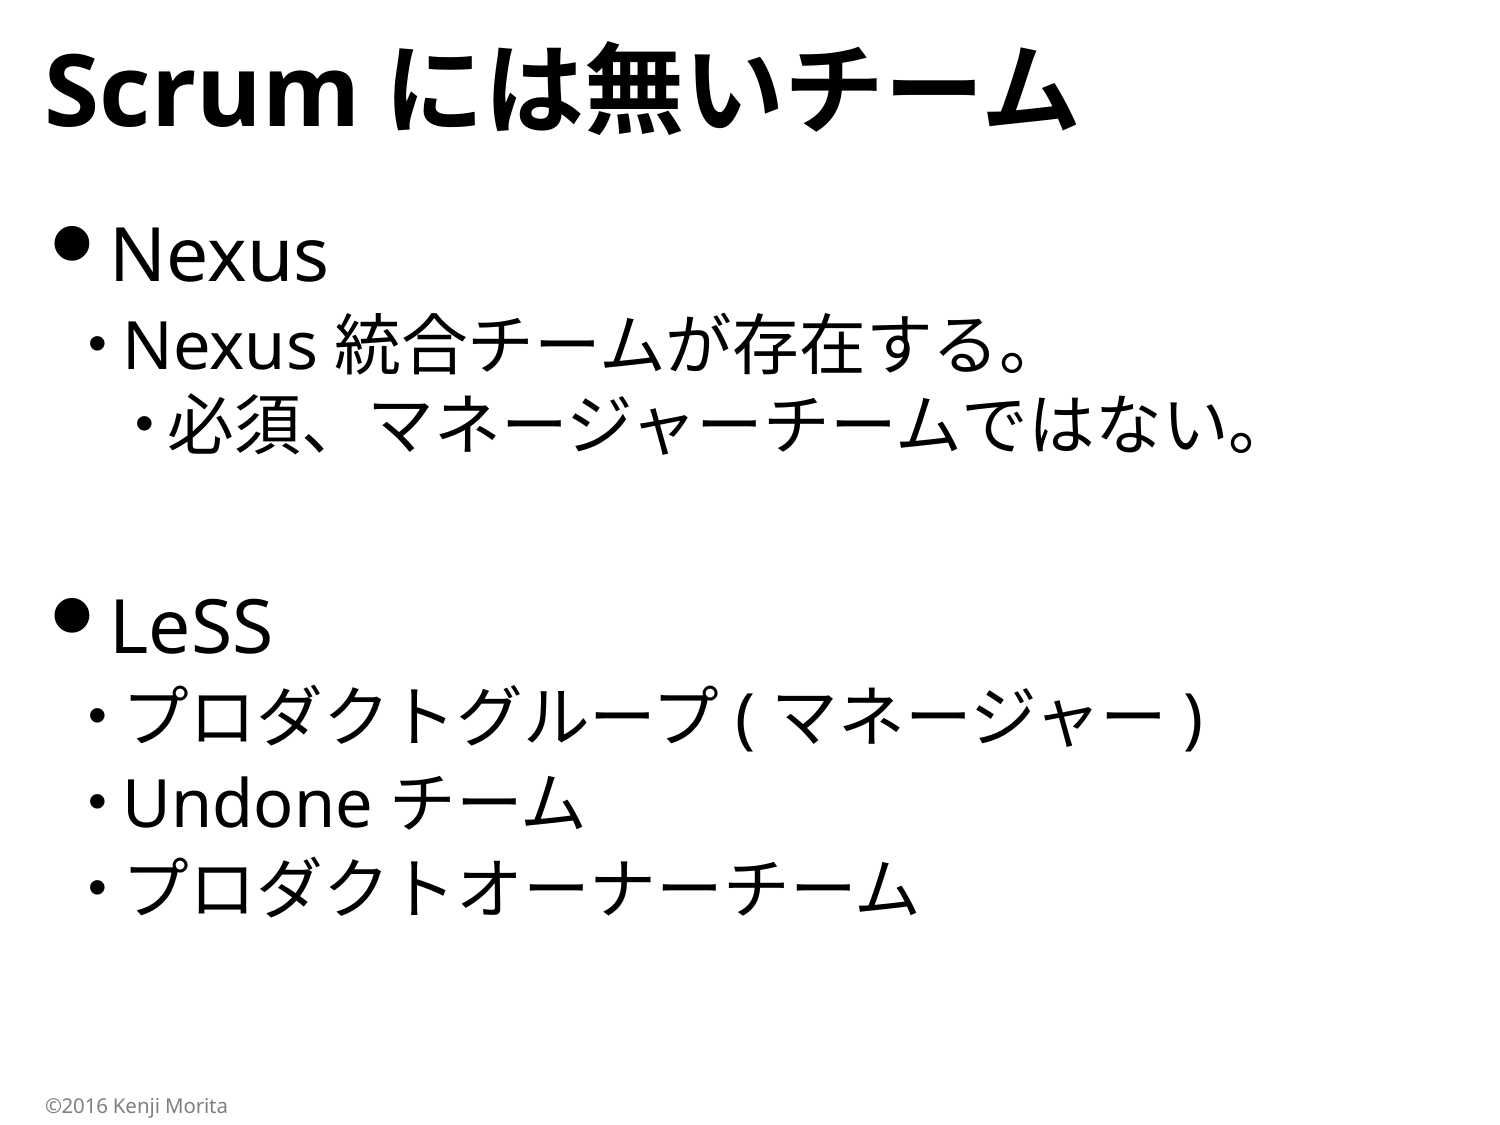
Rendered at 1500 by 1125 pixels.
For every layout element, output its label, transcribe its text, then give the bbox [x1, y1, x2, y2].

title Scrumには無いチーム [39, 4, 1459, 168]
list Nexus Nexus統合チームが存在する。 必須、マネージャーチームではない。 LeSS プロダクトグループ(マネージャー) Undoneチーム プロダクトオーナーチーム [38, 201, 1459, 1080]
